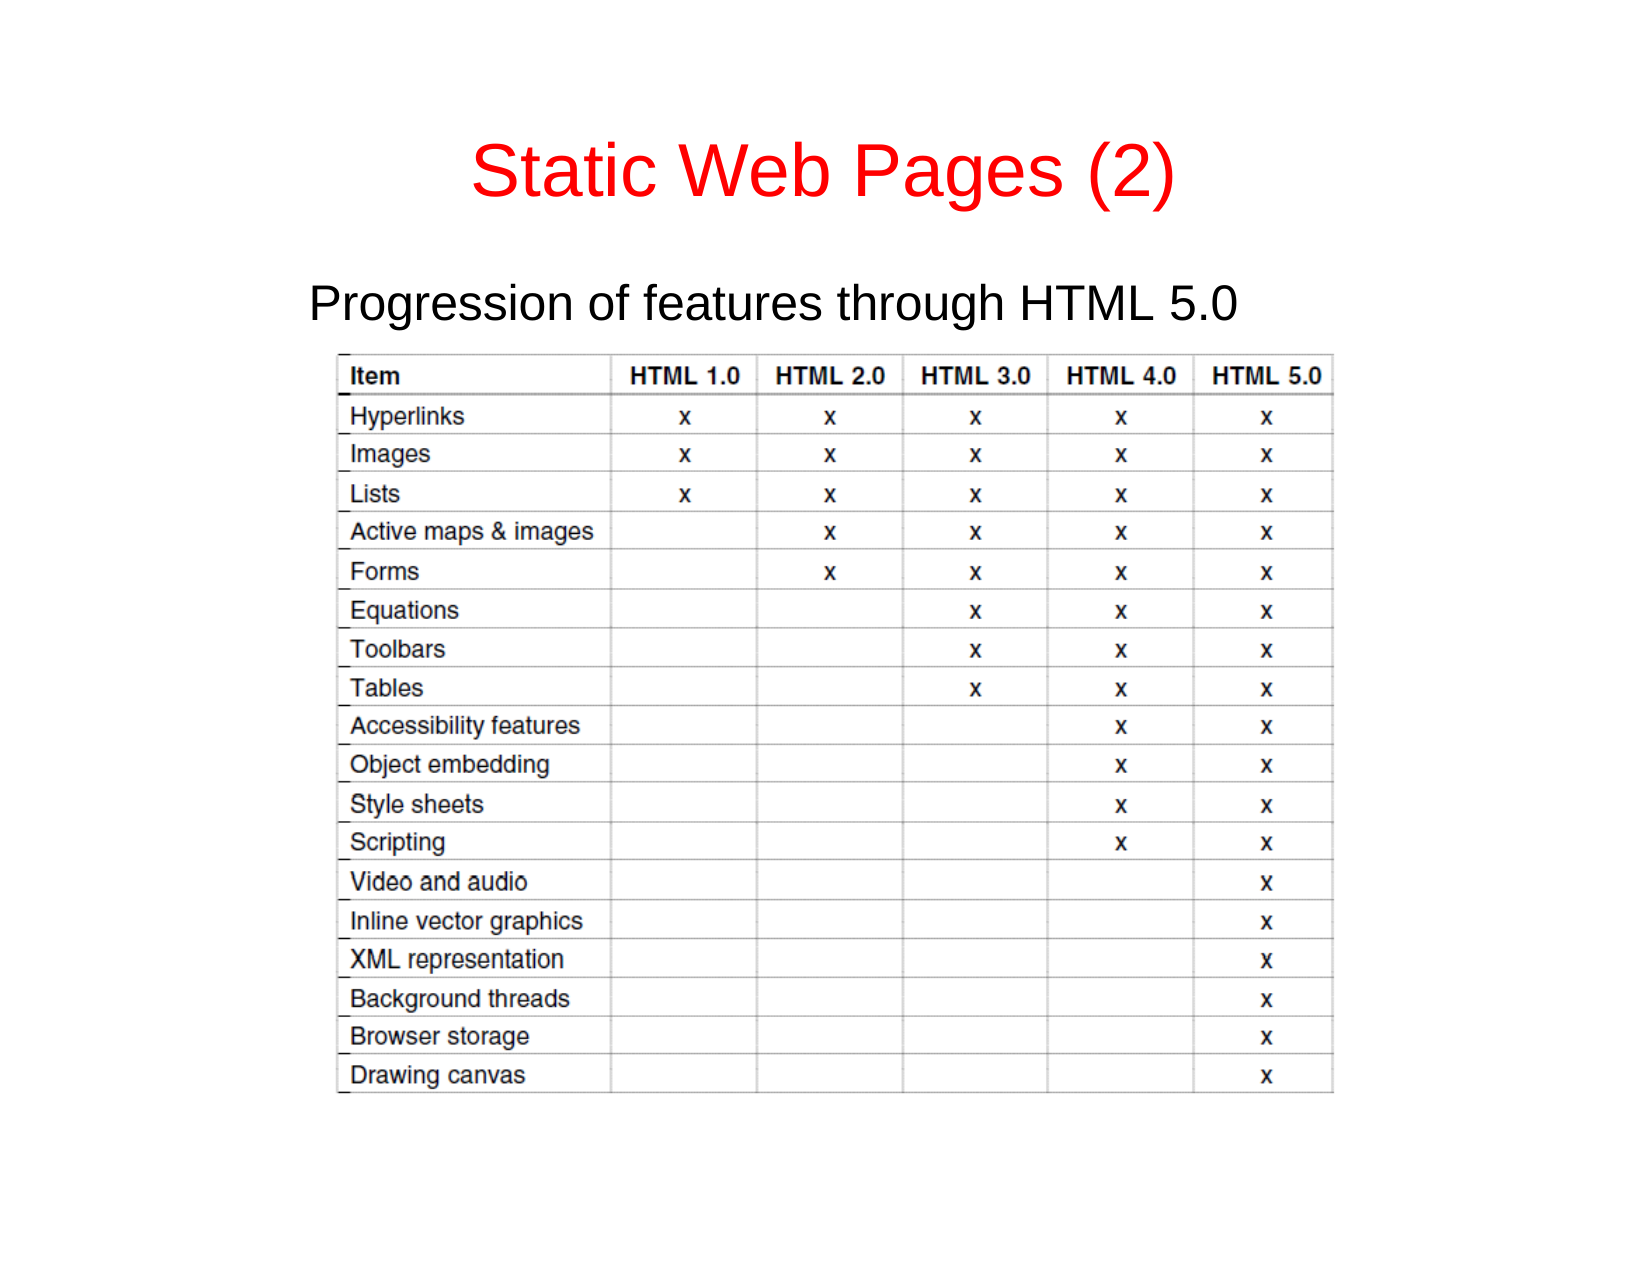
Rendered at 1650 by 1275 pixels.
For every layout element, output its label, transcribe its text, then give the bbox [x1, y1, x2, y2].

text_box Static Web Pages (2) [468, 119, 1181, 212]
picture [314, 343, 1345, 1103]
text_box Progression of features through HTML 5.0 [306, 268, 1245, 331]
